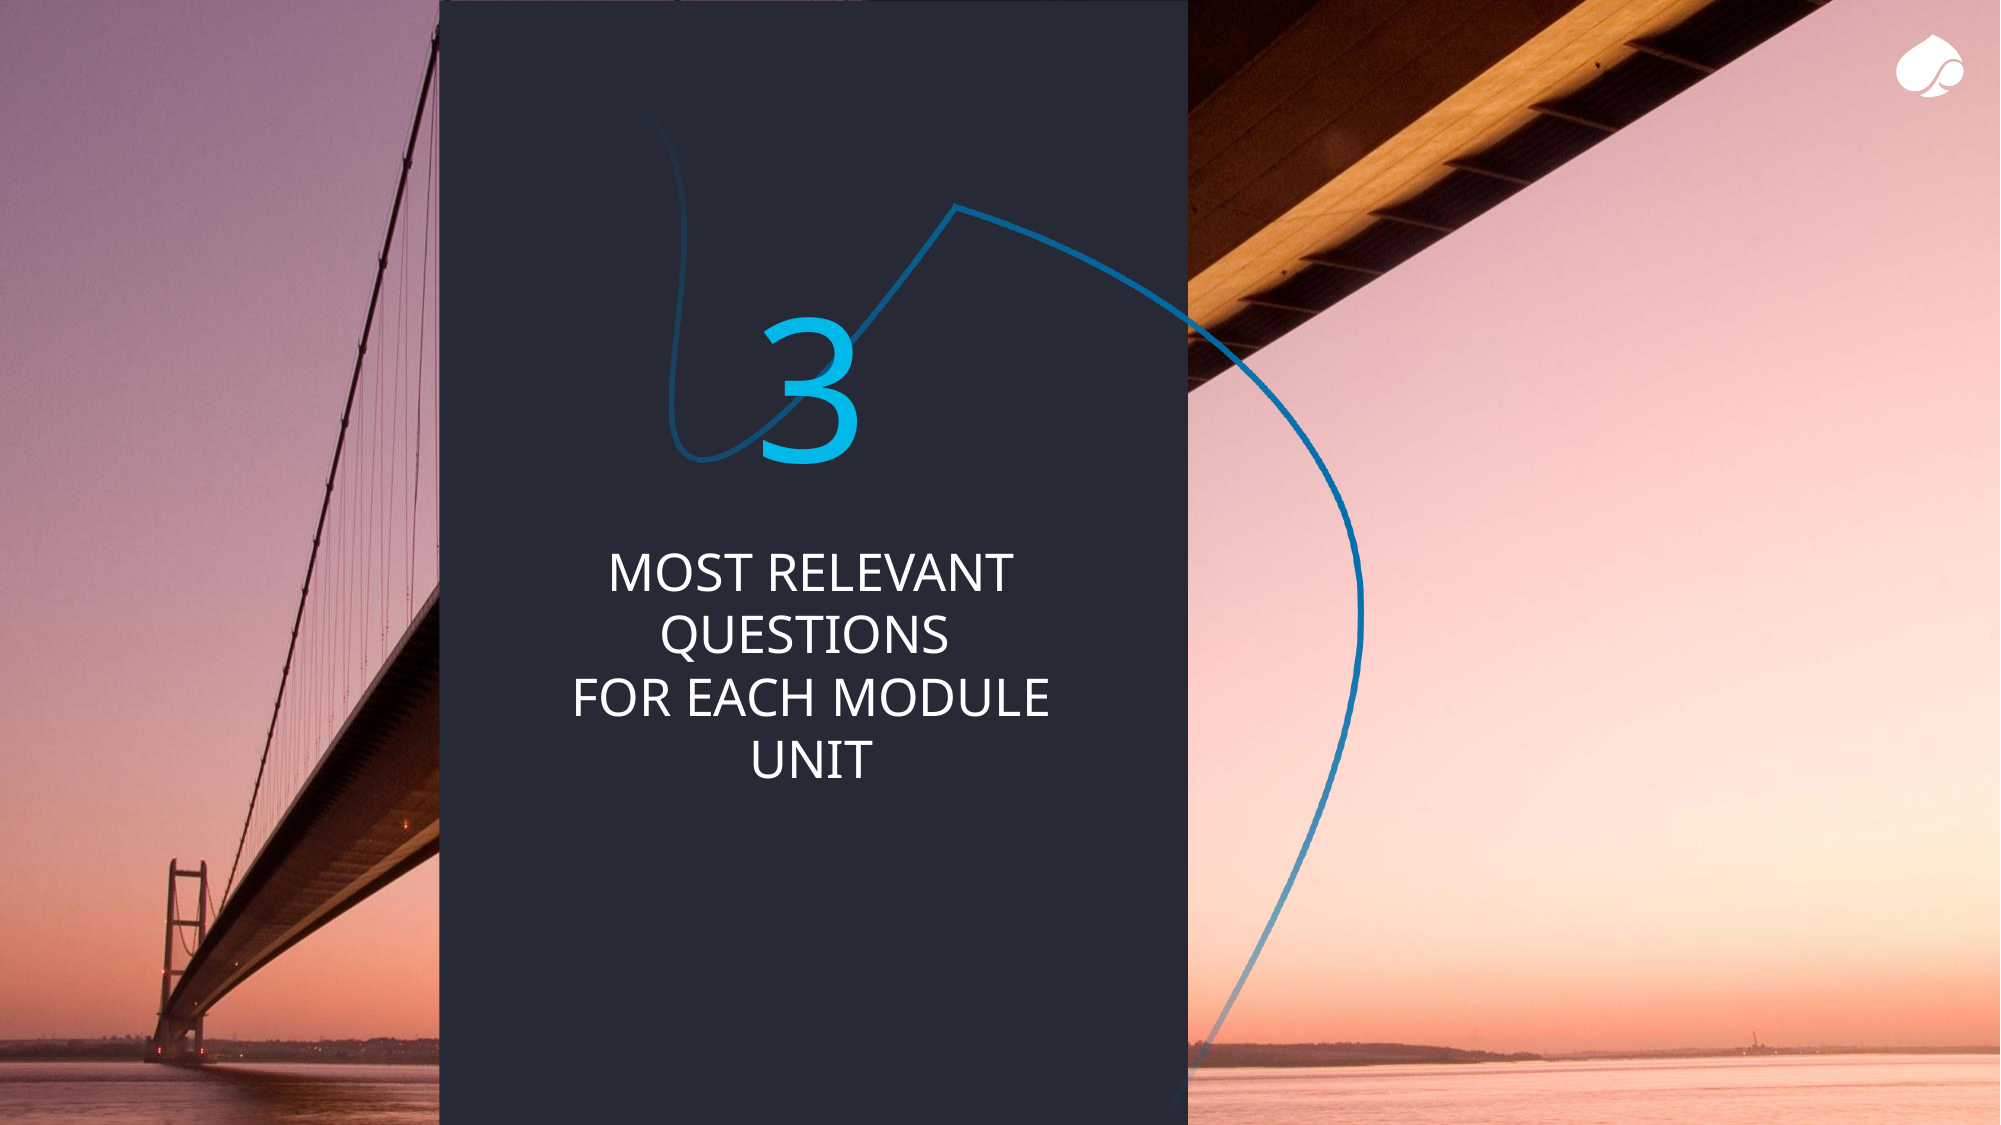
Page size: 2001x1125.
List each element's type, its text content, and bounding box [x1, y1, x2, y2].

picture [0, 0, 439, 1125]
title most relevant questions for each module unit [512, 539, 1111, 733]
list 3 [512, 262, 1111, 482]
picture [605, 0, 2000, 1125]
